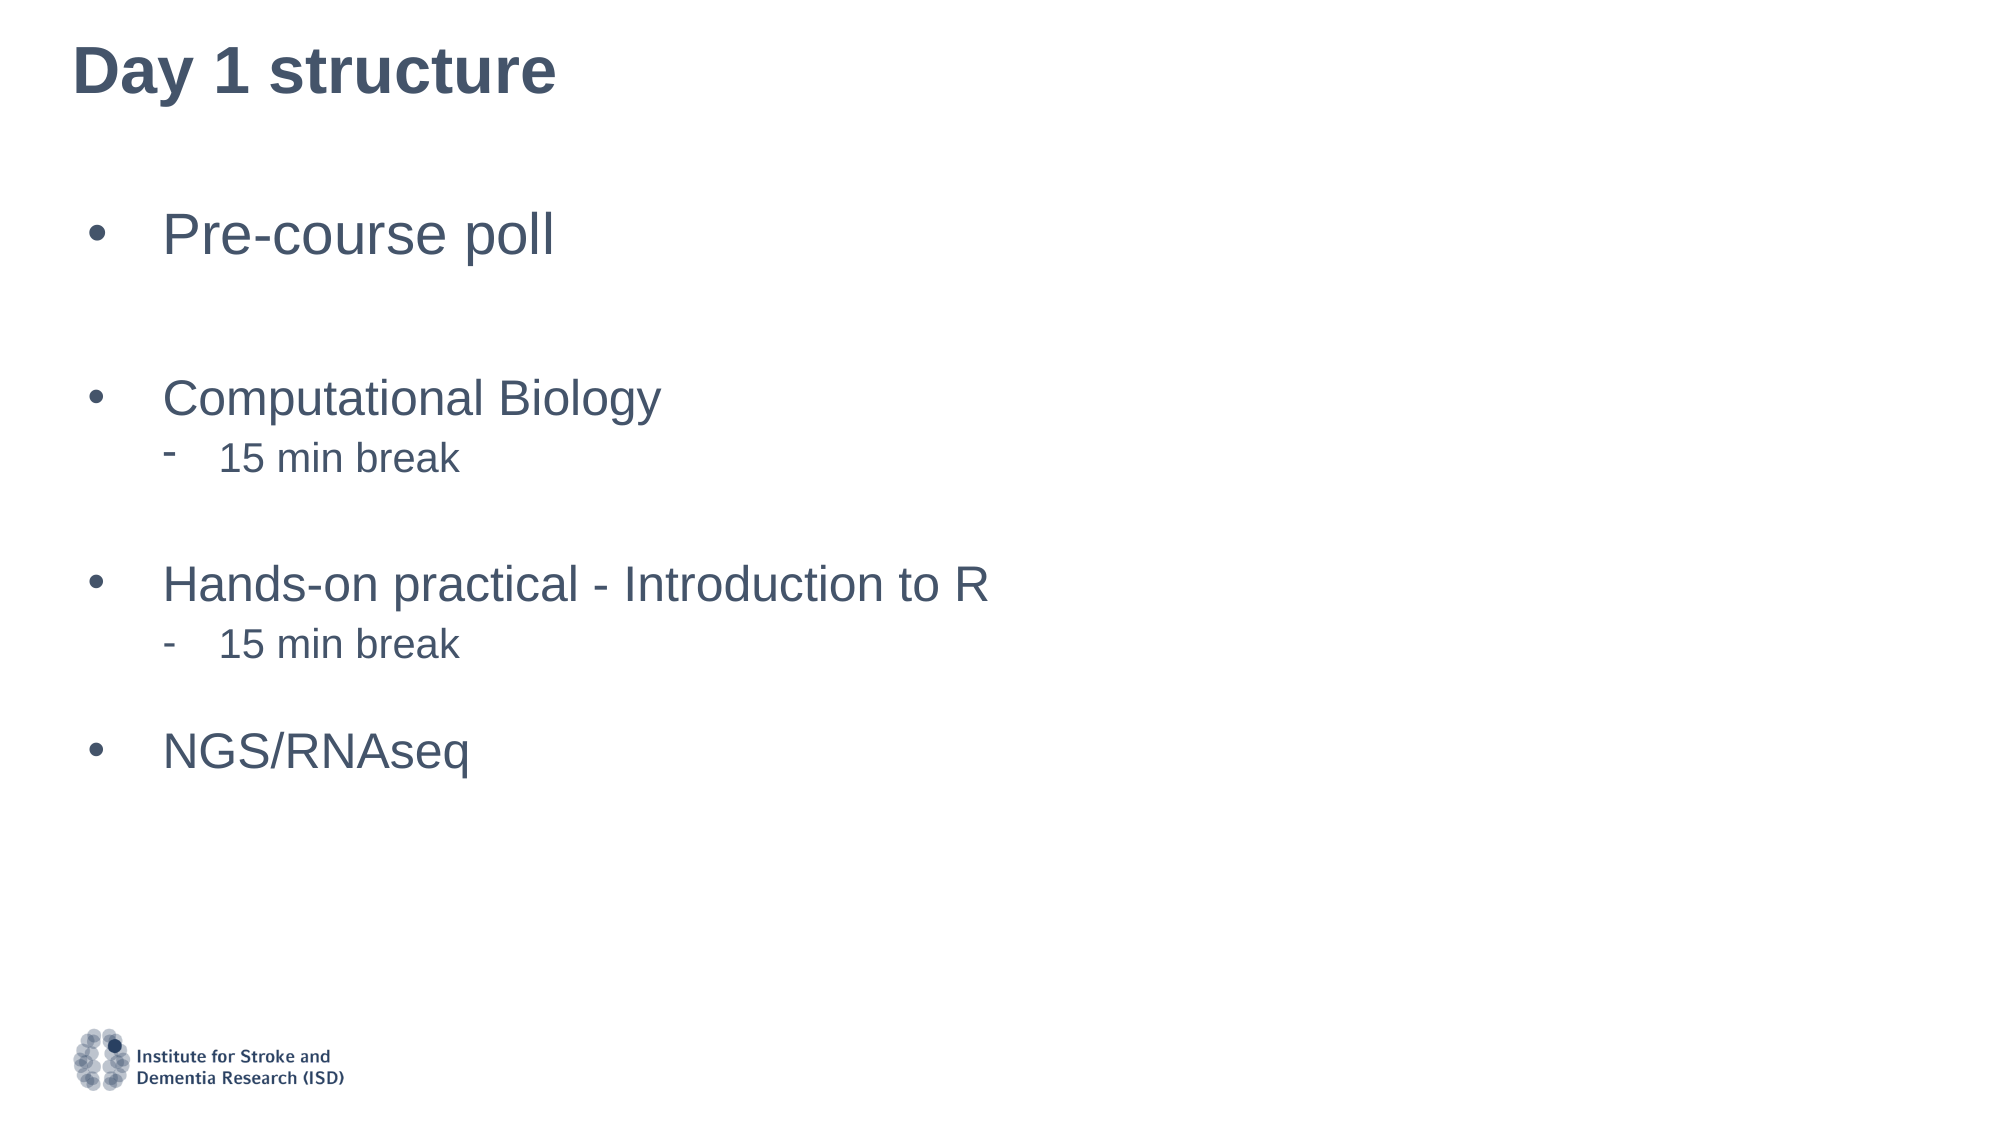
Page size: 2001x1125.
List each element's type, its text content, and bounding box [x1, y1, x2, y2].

list Pre-course poll Computational Biology 15 min break Hands-on practical - Introduction to R 15 min break NGS/RNAseq [72, 197, 1876, 936]
title Day 1 structure [72, 36, 1876, 167]
picture [72, 1027, 366, 1091]
